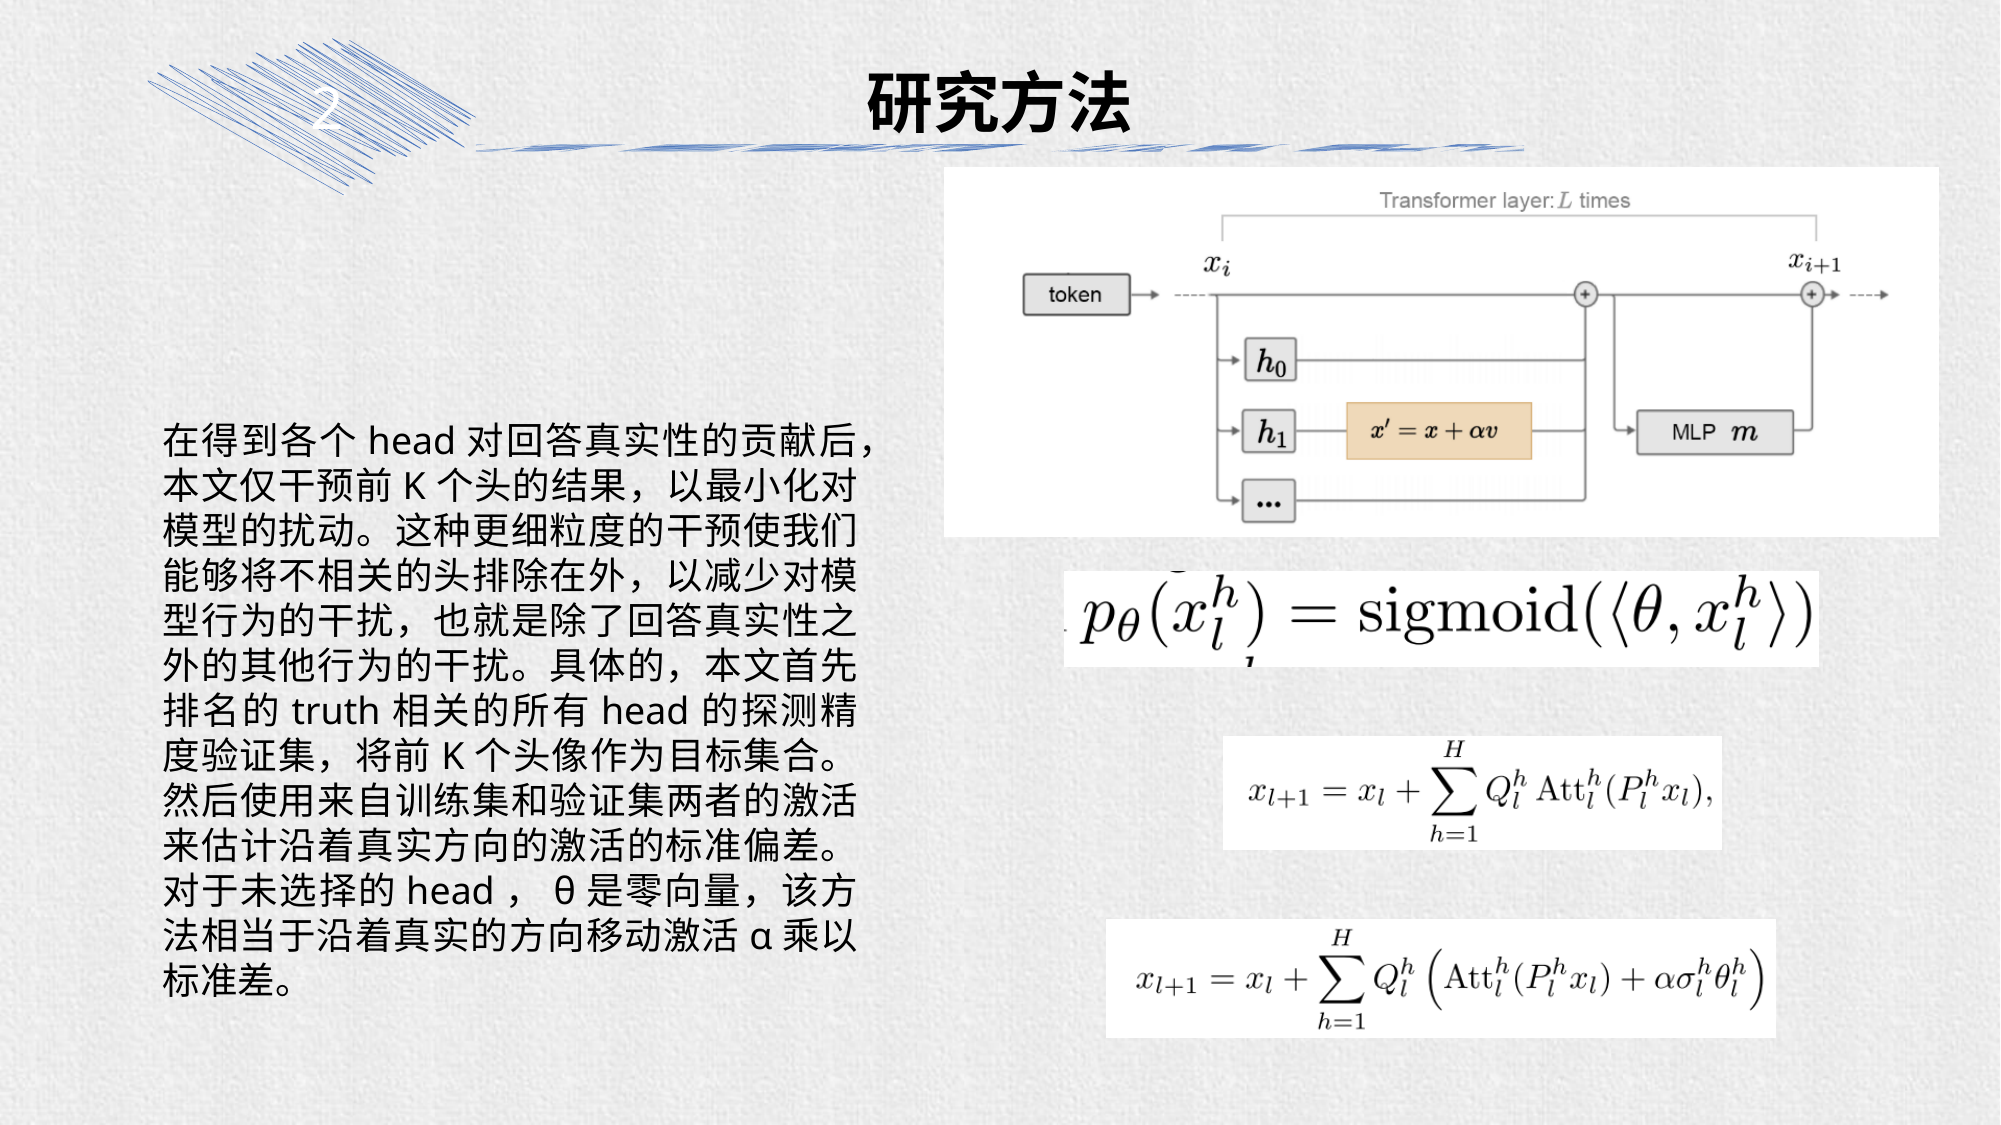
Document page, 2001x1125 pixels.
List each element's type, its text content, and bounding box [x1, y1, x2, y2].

text_box [359, 117, 414, 158]
text_box 在得到各个head对回答真实性的贡献后，本文仅干预前K个头的结果，以最小化对模型的扰动。这种更细粒度的干预使我们能够将不相关的头排除在外，以减少对模型行为的干扰，也就是除了回答真实性之外的其他行为的干扰。具体的，本文首先排名的truth相关的所有head的探测精度验证集，将前K个头像作为目标集合。然后使用来自训练集和验证集两者的激活来估计沿着真实方向的激活的标准偏差。对于未选择的head，θ是零向量，该方法相当于沿着真实的方向移动激活α乘以标准差。 [147, 409, 873, 1010]
text_box [283, 54, 302, 64]
text_box [617, 144, 758, 152]
text_box [1050, 144, 1195, 152]
text_box [727, 144, 1028, 152]
text_box [145, 63, 376, 196]
text_box [295, 41, 340, 63]
text_box 研究方法 [851, 53, 1149, 149]
text_box [245, 61, 295, 97]
text_box [1292, 144, 1525, 152]
text_box [359, 109, 422, 150]
text_box 2 [295, 63, 359, 149]
text_box [255, 51, 295, 80]
picture [0, 0, 2001, 1125]
text_box [322, 37, 477, 149]
text_box [1185, 144, 1291, 152]
text_box [475, 144, 632, 152]
